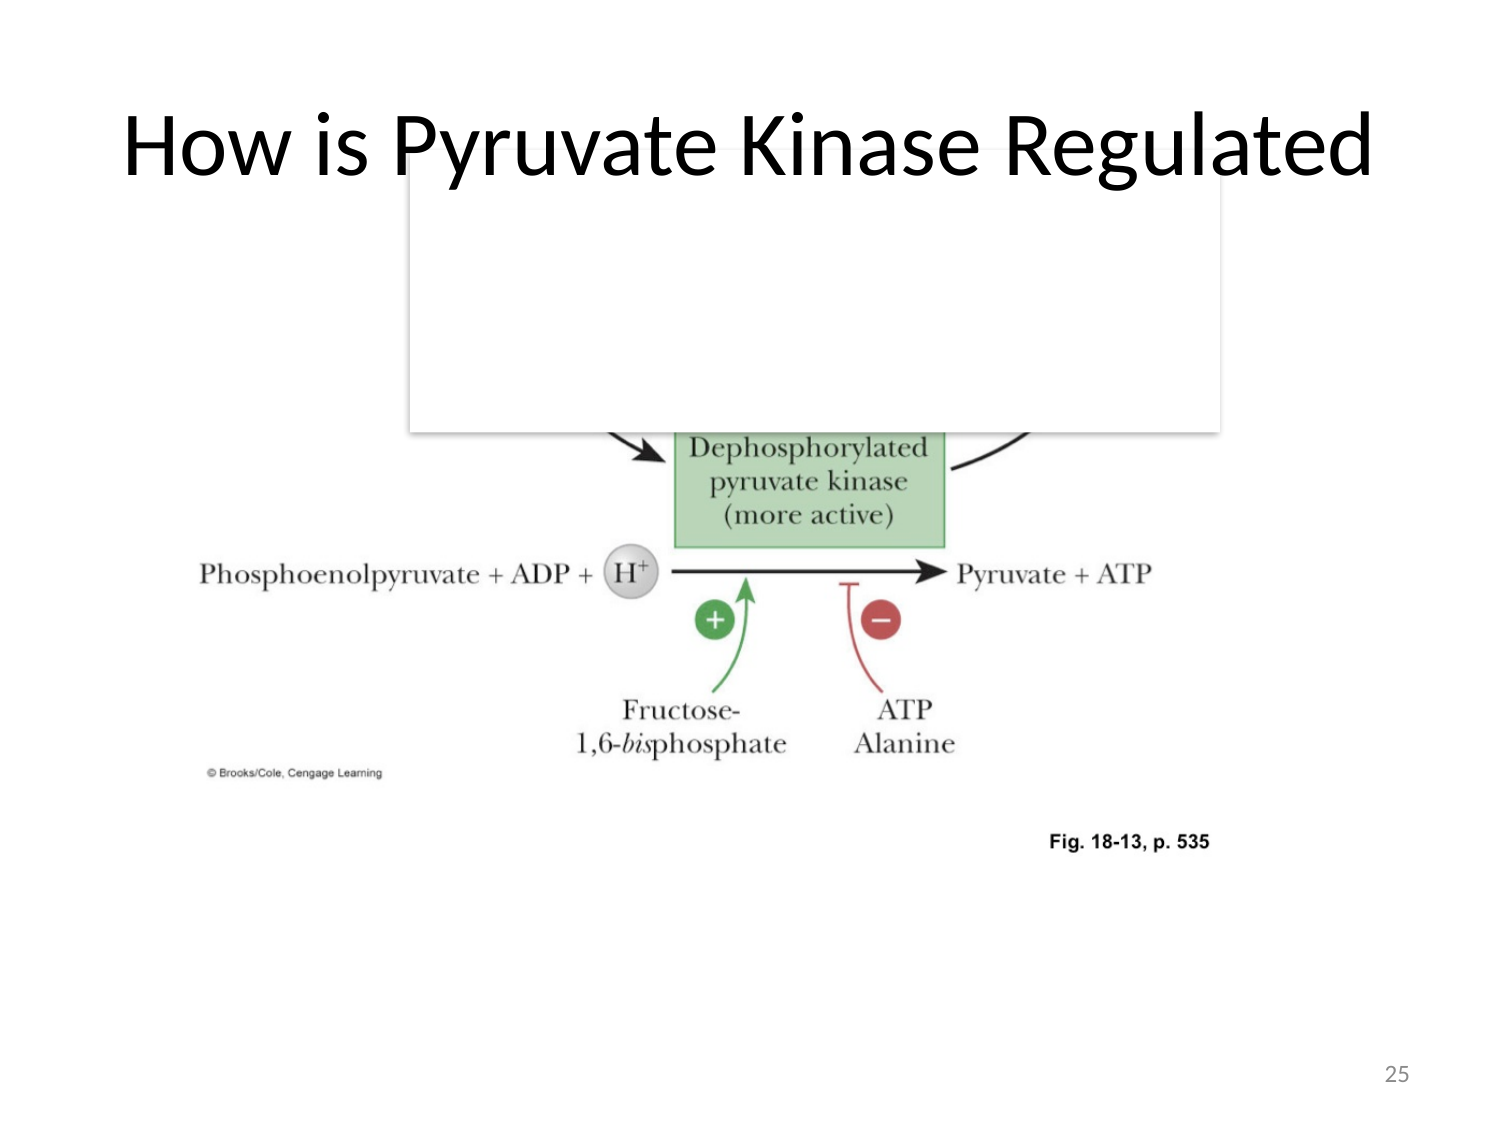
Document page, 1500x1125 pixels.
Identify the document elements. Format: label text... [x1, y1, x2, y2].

picture [189, 83, 1221, 857]
slide_number 25 [1074, 1042, 1425, 1103]
title How is Pyruvate Kinase Regulated [75, 45, 1425, 233]
